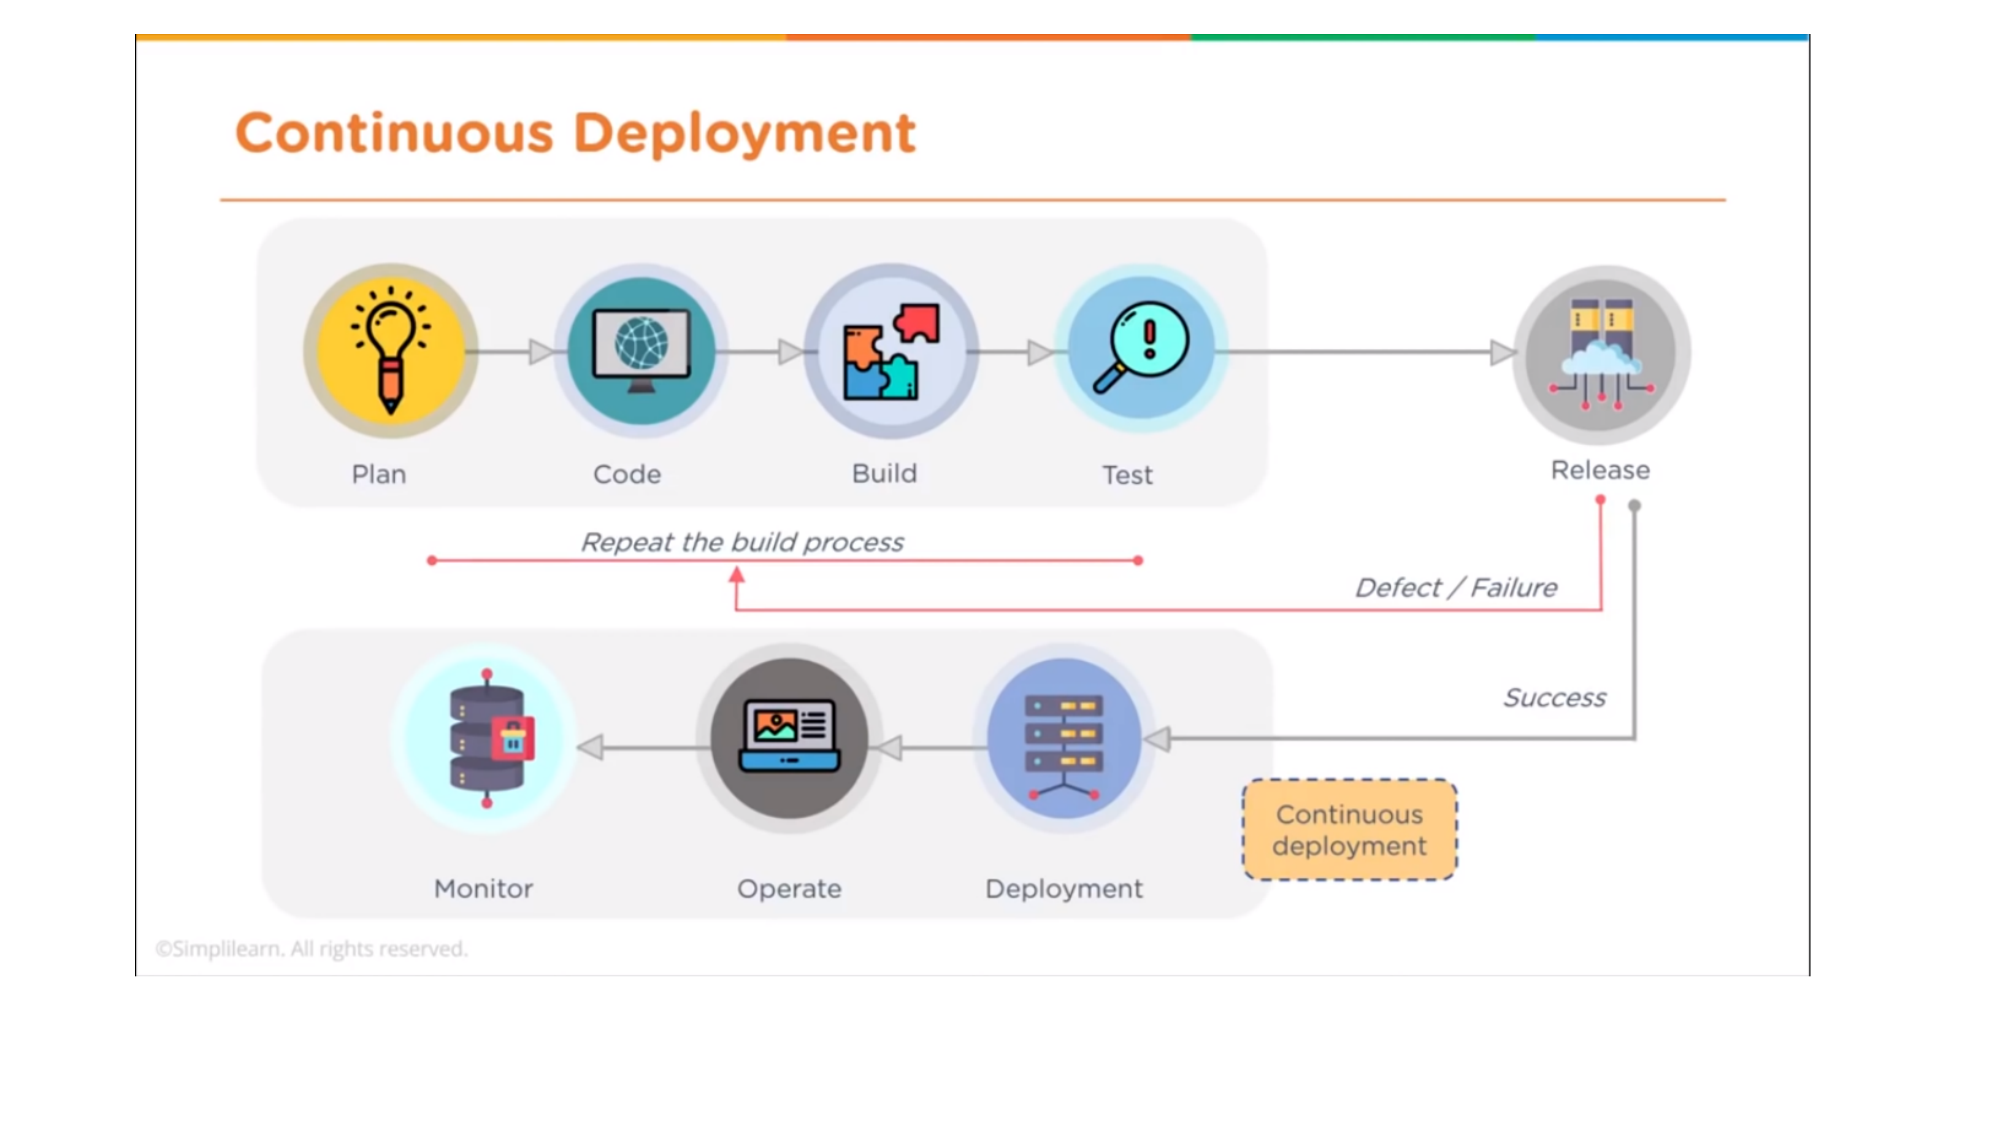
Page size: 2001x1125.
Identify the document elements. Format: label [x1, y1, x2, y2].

list [135, 34, 1856, 996]
